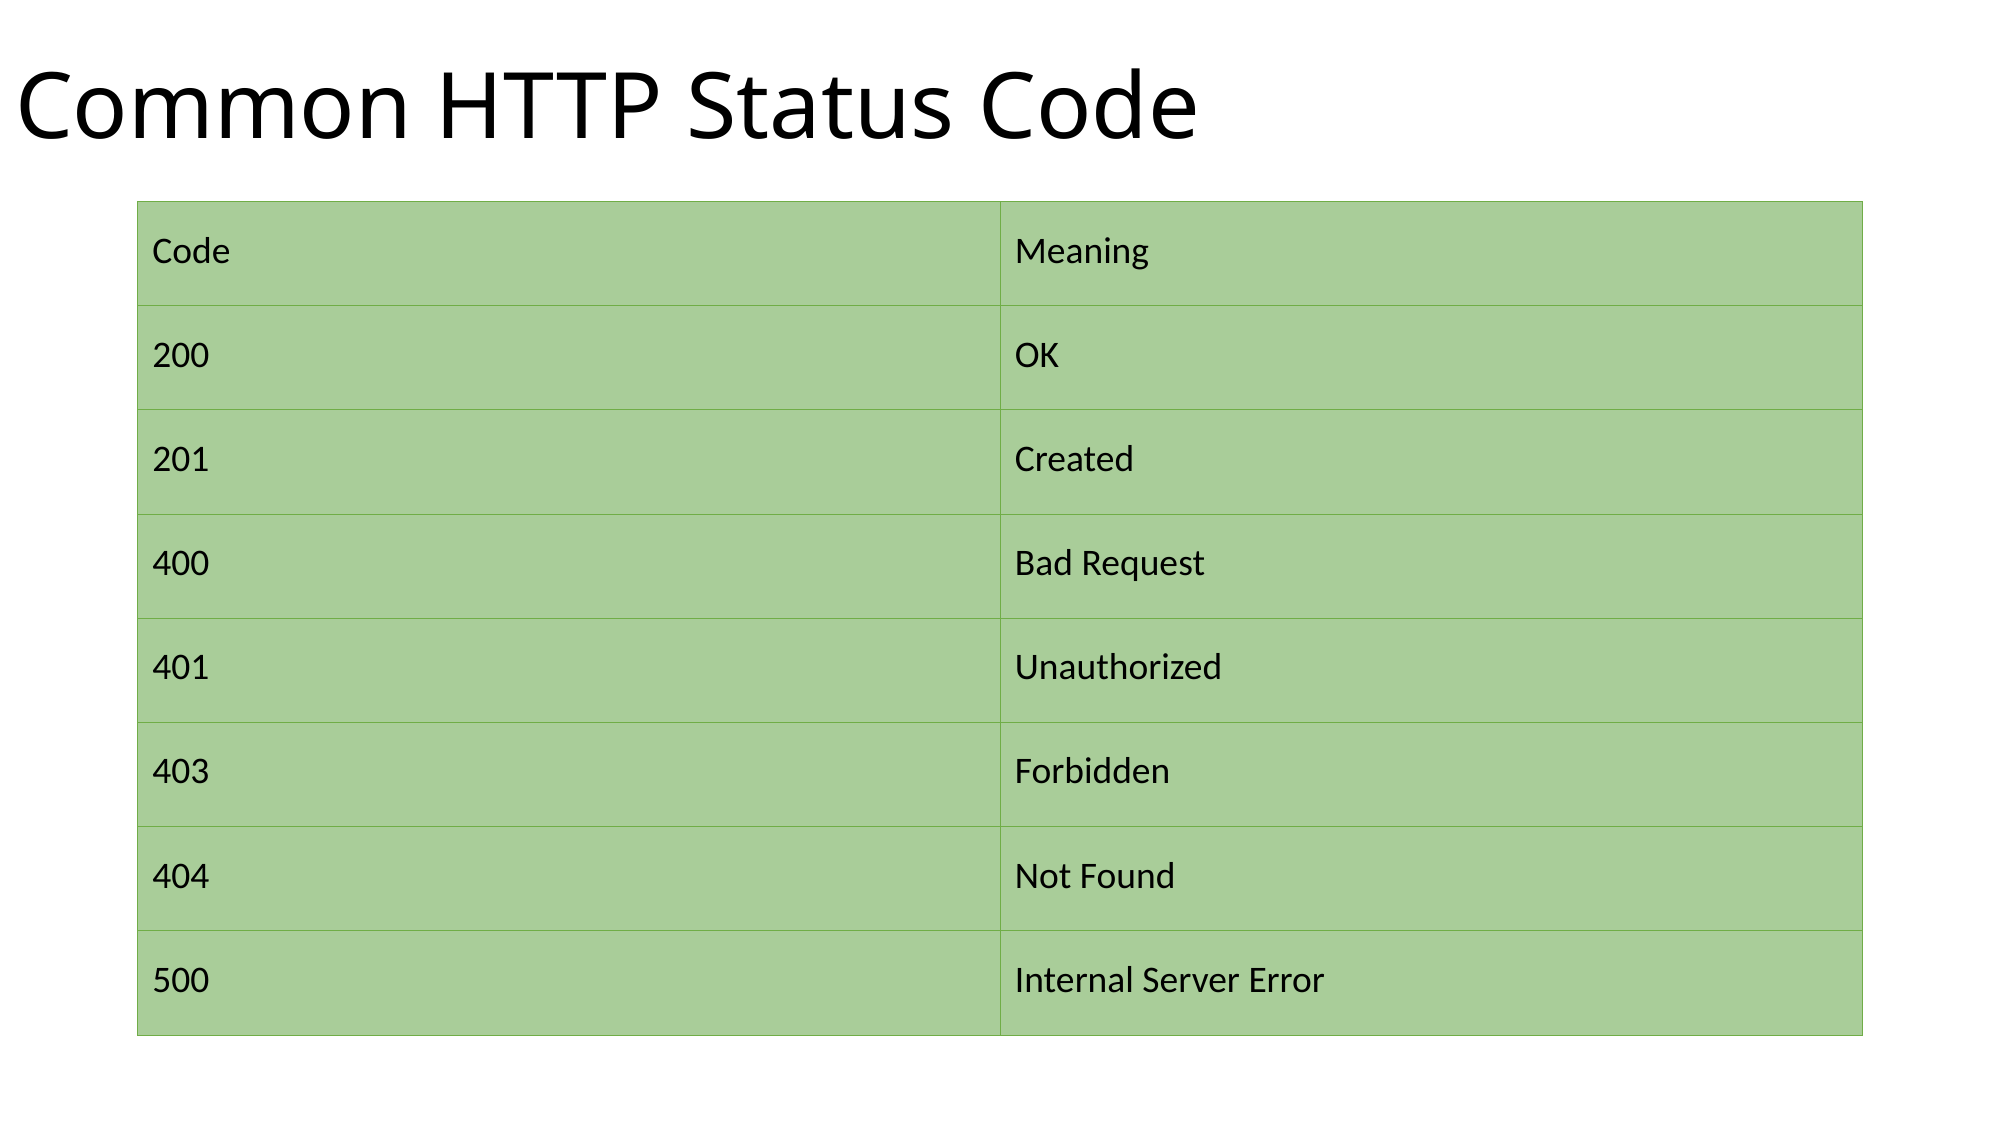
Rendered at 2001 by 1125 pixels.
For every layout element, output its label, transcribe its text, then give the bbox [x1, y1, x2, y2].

table_cell 404 [138, 827, 1000, 930]
table_cell Not Found [1001, 827, 1862, 930]
table_cell Forbidden [1001, 723, 1862, 826]
table_cell 401 [138, 619, 1000, 722]
table_header Code [138, 202, 1000, 305]
table_cell Created [1001, 410, 1862, 514]
table_cell Bad Request [1001, 515, 1862, 618]
table_cell 403 [138, 723, 1000, 826]
title Common HTTP Status Code [0, 0, 1725, 218]
table_cell 500 [138, 931, 1000, 1035]
table_cell 200 [138, 306, 1000, 409]
table_cell 400 [138, 515, 1000, 618]
table_cell OK [1001, 306, 1862, 409]
table_cell Unauthorized [1001, 619, 1862, 722]
table_cell 201 [138, 410, 1000, 514]
table_header Meaning [1001, 202, 1862, 305]
table_cell Internal Server Error [1001, 931, 1862, 1035]
